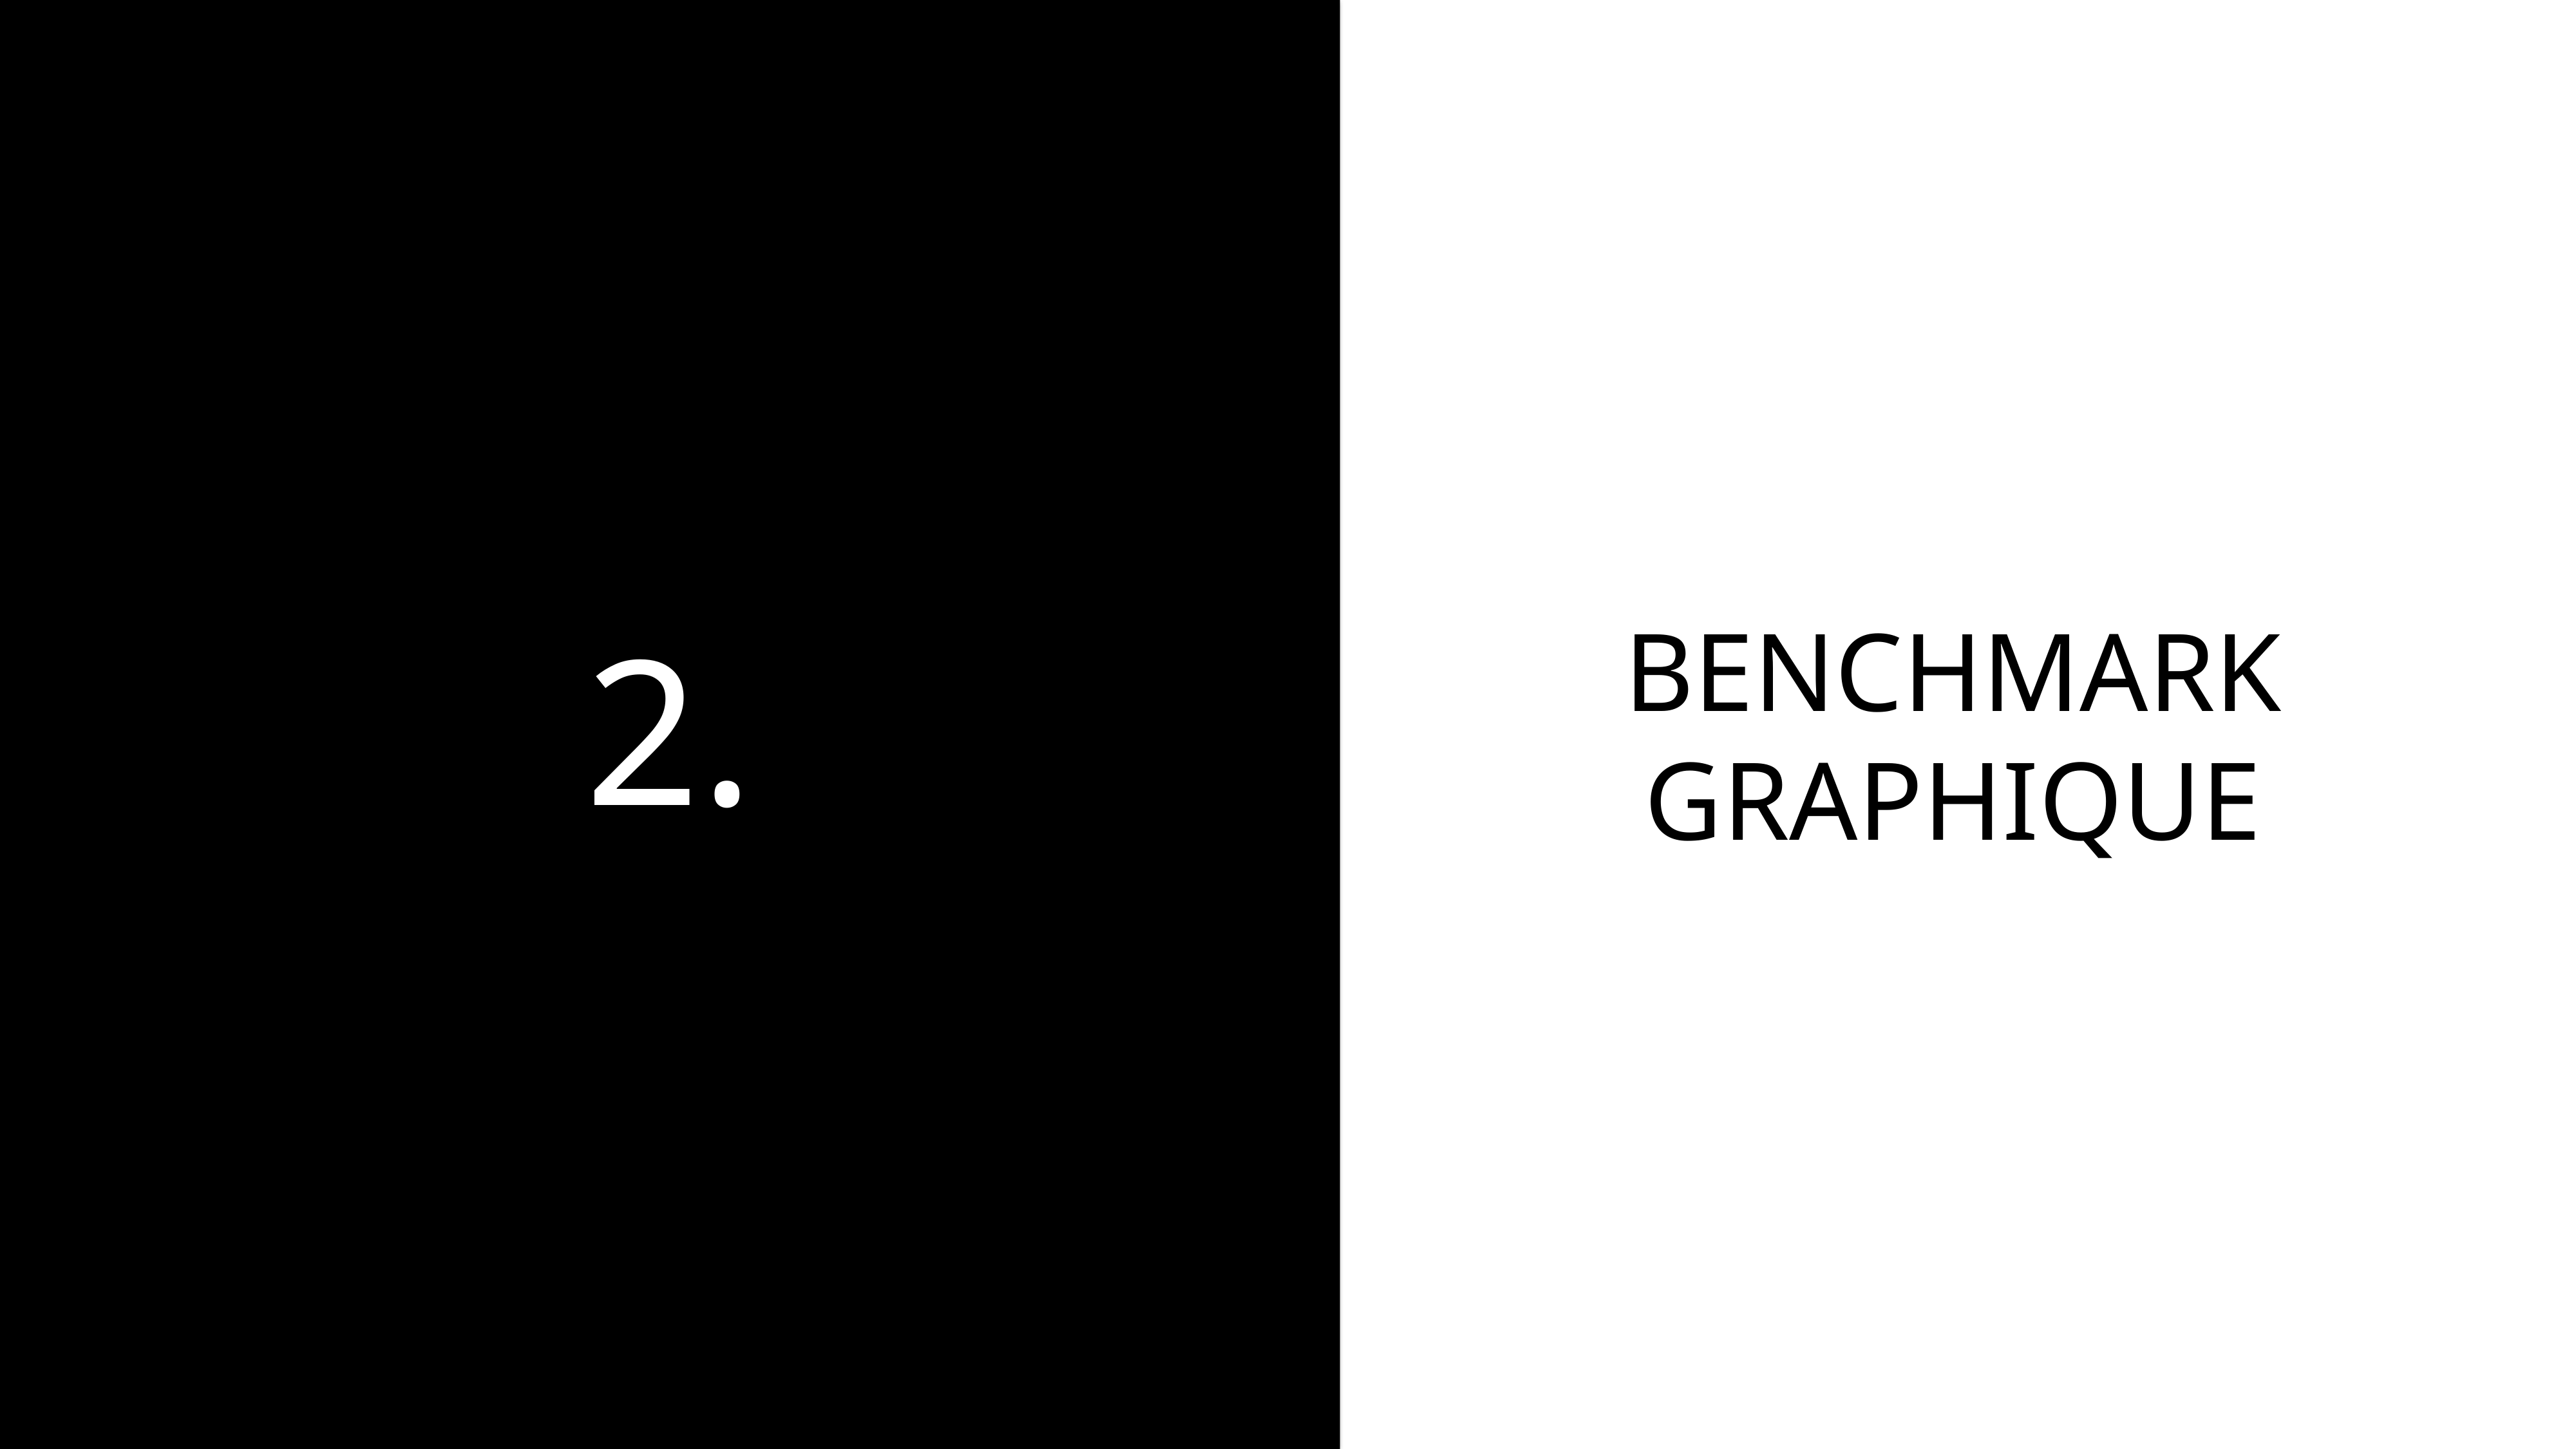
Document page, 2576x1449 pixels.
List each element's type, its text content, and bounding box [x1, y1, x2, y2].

text_box [0, 0, 1340, 1449]
text_box BENCHMARK GRAPHIQUE [1559, 596, 2347, 869]
text_box 2. [313, 596, 1027, 853]
